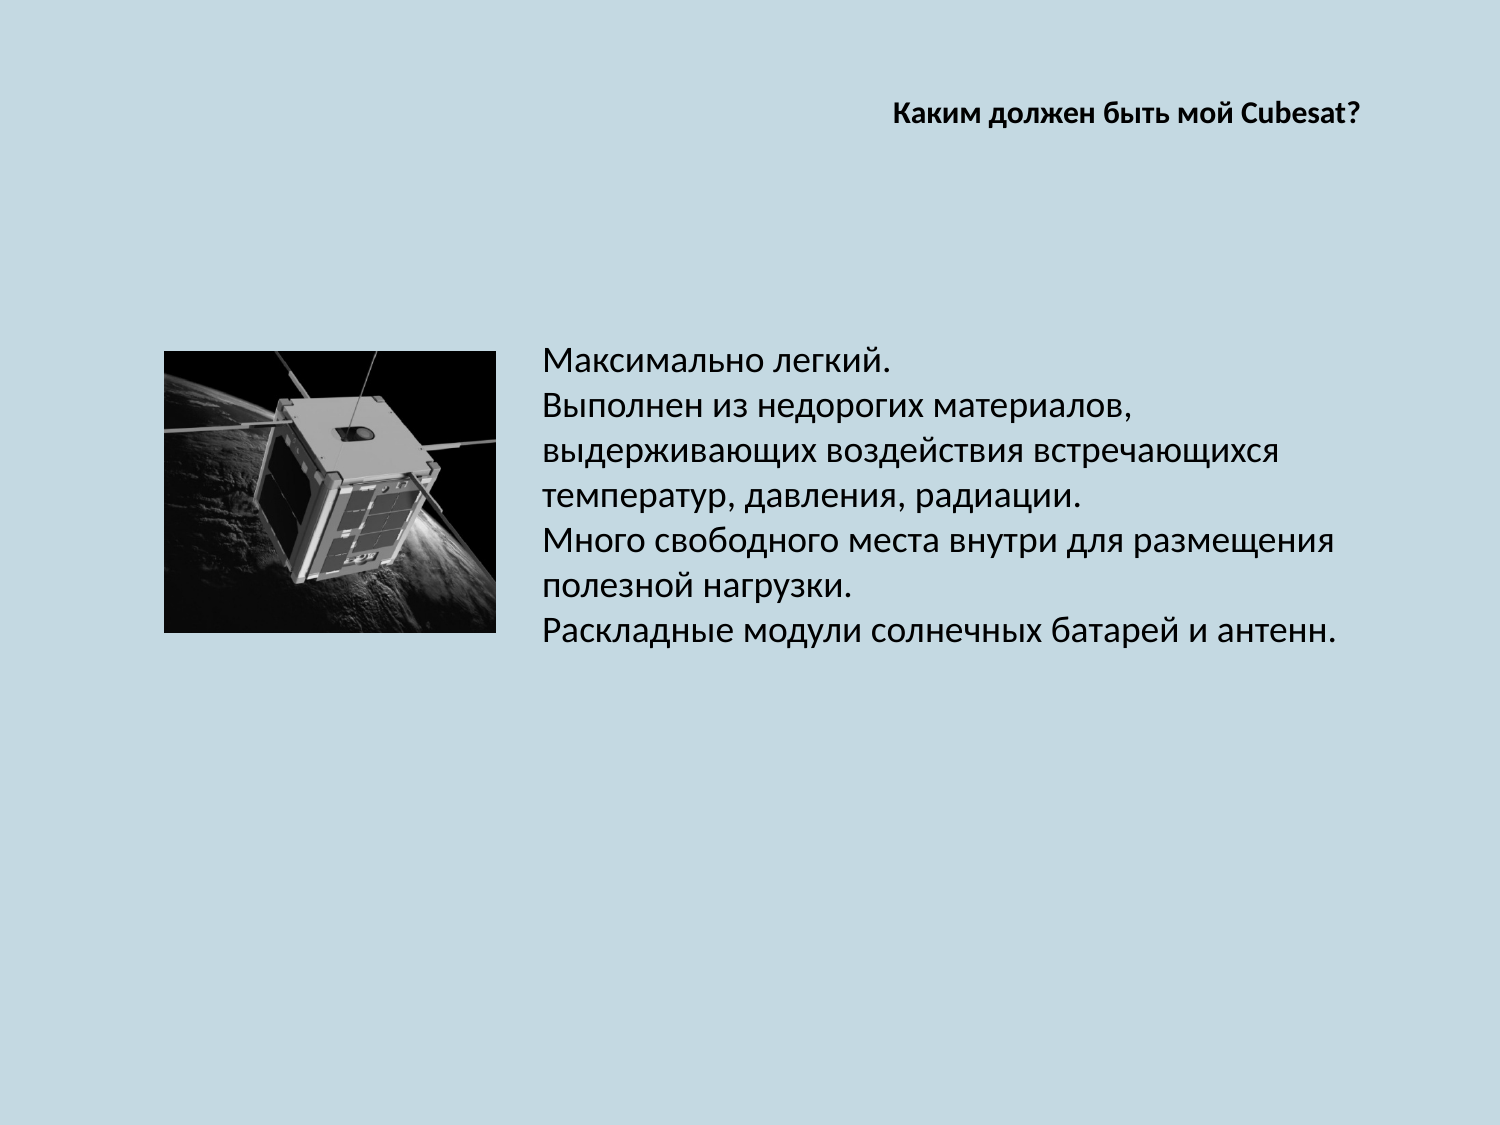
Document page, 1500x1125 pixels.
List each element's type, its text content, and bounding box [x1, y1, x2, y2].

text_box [163, 327, 1407, 707]
title Каким должен быть мой Cubesat? [208, 45, 1383, 176]
